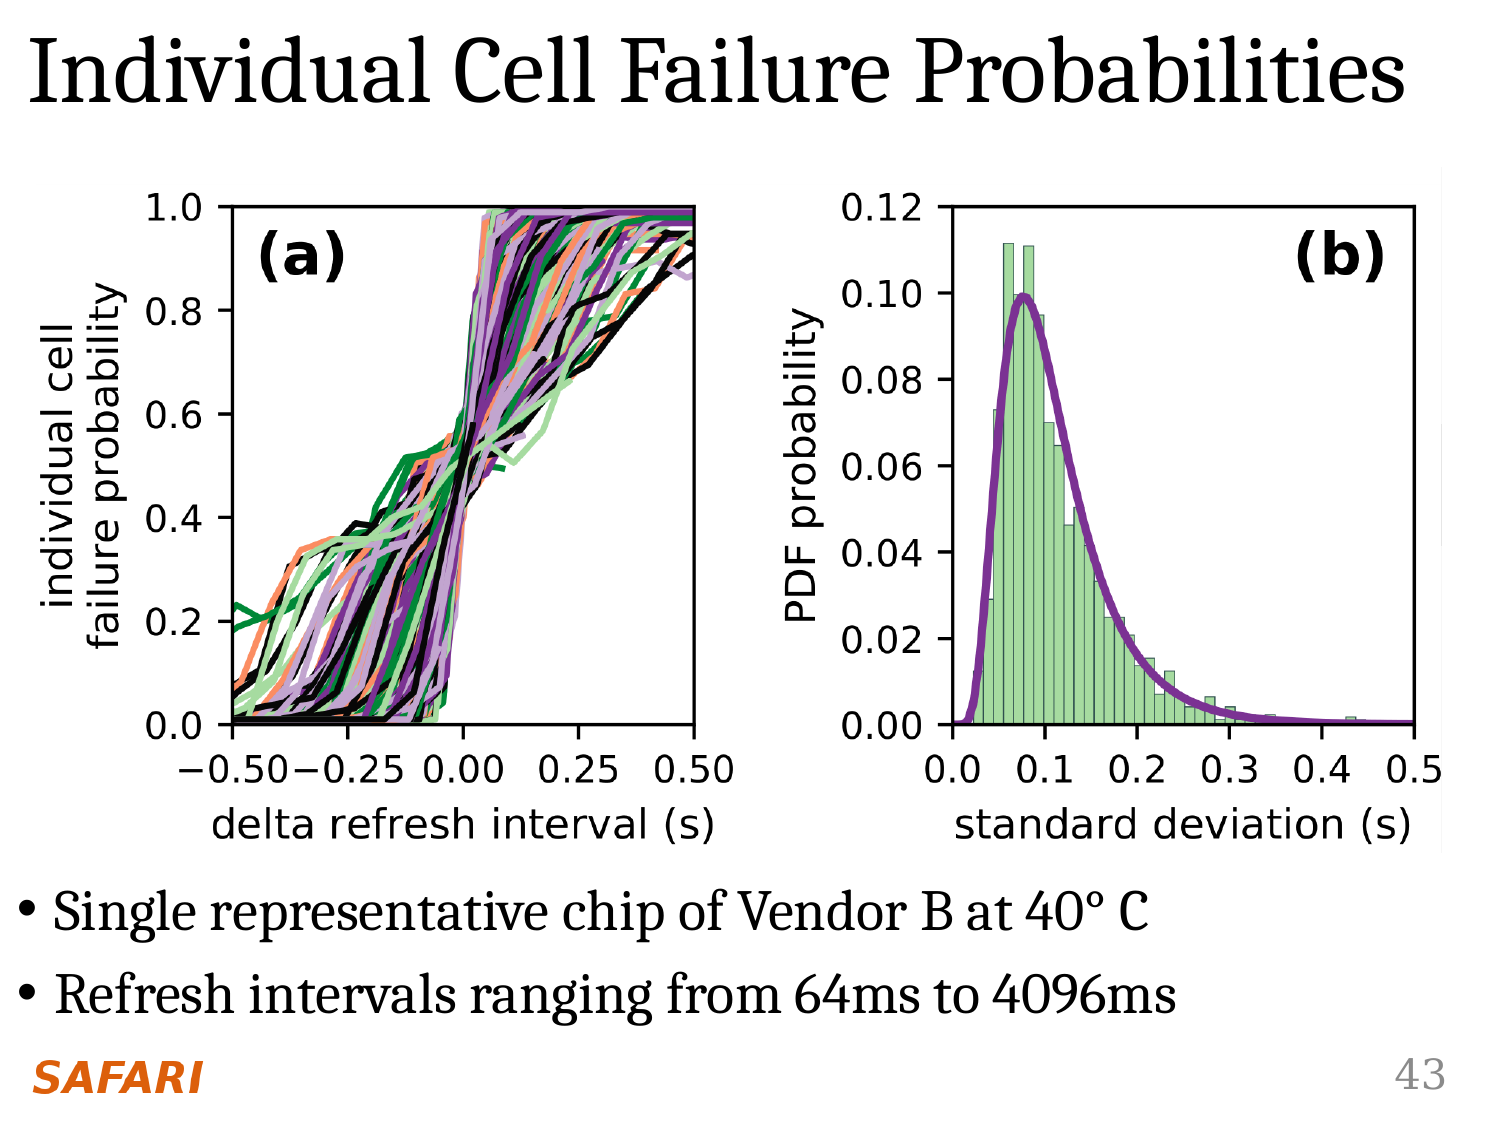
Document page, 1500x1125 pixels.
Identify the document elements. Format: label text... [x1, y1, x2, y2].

title Individual Cell Failure Probabilities [12, 12, 1487, 134]
picture [31, 1051, 209, 1104]
text_box 43 [1299, 1042, 1463, 1103]
list Single representative chip of Vendor B at 40° C Refresh intervals ranging from 64ms to 4096ms [2, 872, 1477, 1037]
picture [36, 167, 1442, 853]
